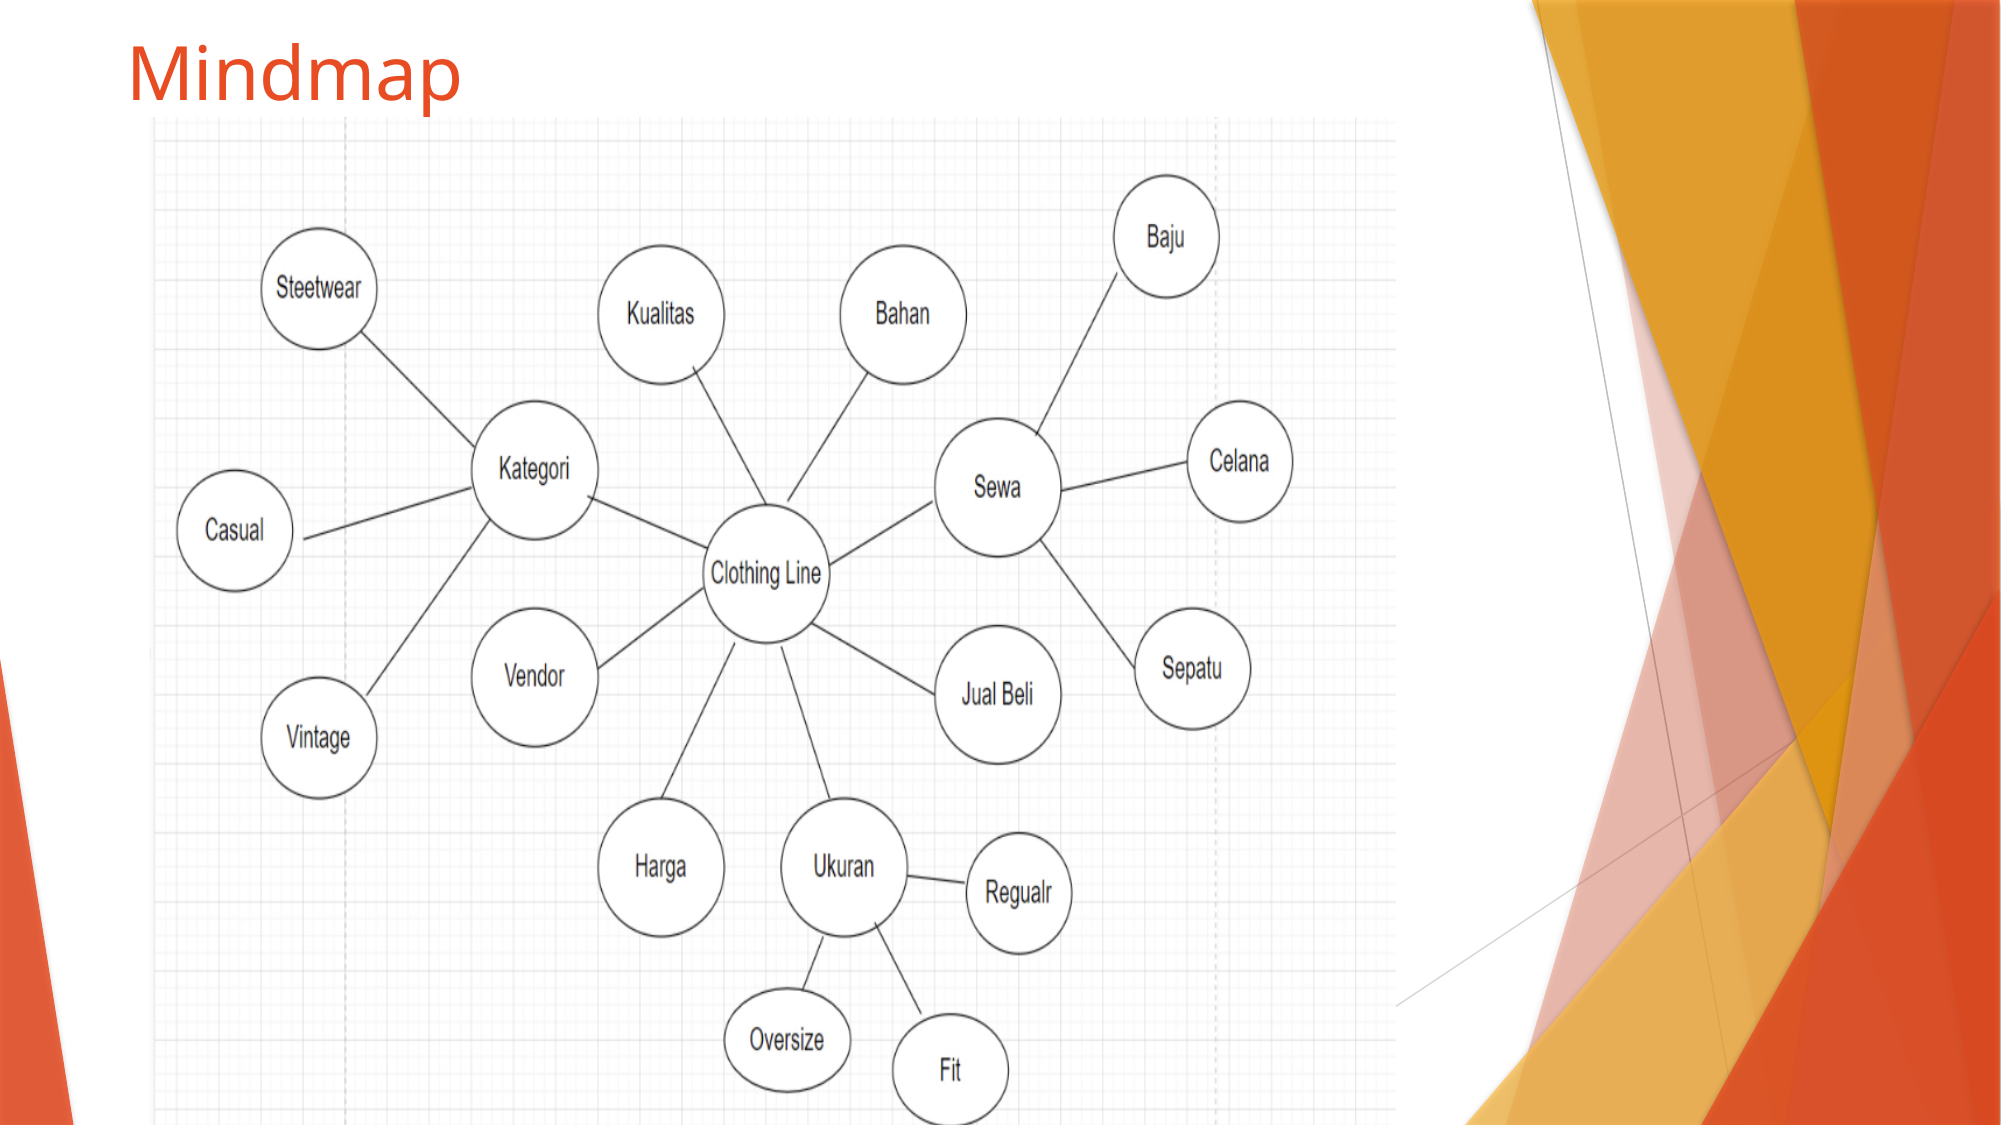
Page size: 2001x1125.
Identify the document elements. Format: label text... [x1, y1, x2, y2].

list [130, 116, 1396, 1125]
title Mindmap [111, 18, 1522, 134]
